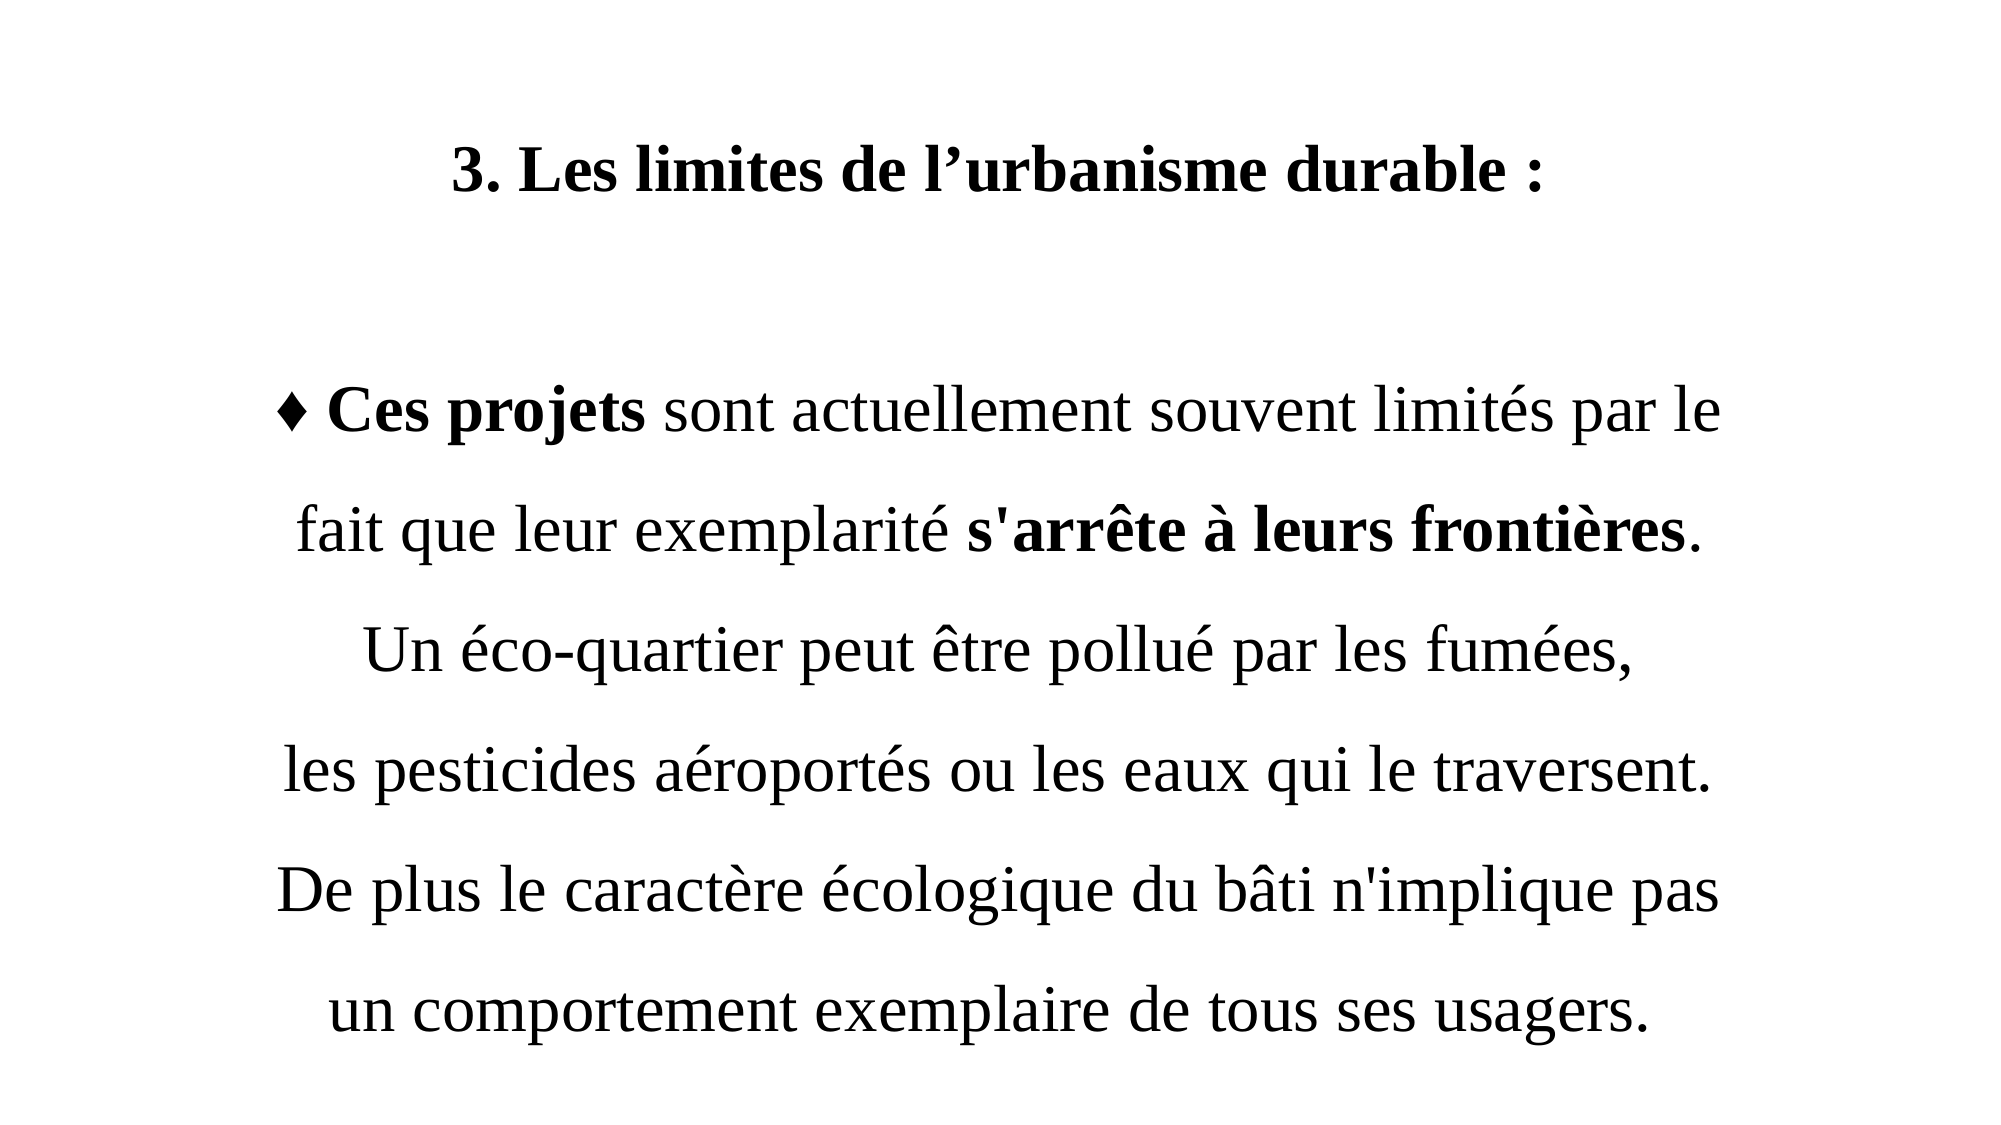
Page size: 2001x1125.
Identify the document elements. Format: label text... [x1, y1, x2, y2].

title 3. Les limites de l’urbanisme durable : ♦ Ces projets sont actuellement souvent limités par le fait que leur exemplarité s'arrête à leurs frontières. Un éco-quartier peut être pollué par les fumées, les pesticides aéroportés ou les eaux qui le traversent. De plus le caractère écologique du bâti n'implique pas un comportement exemplaire de tous ses usagers. [249, 184, 1750, 1053]
